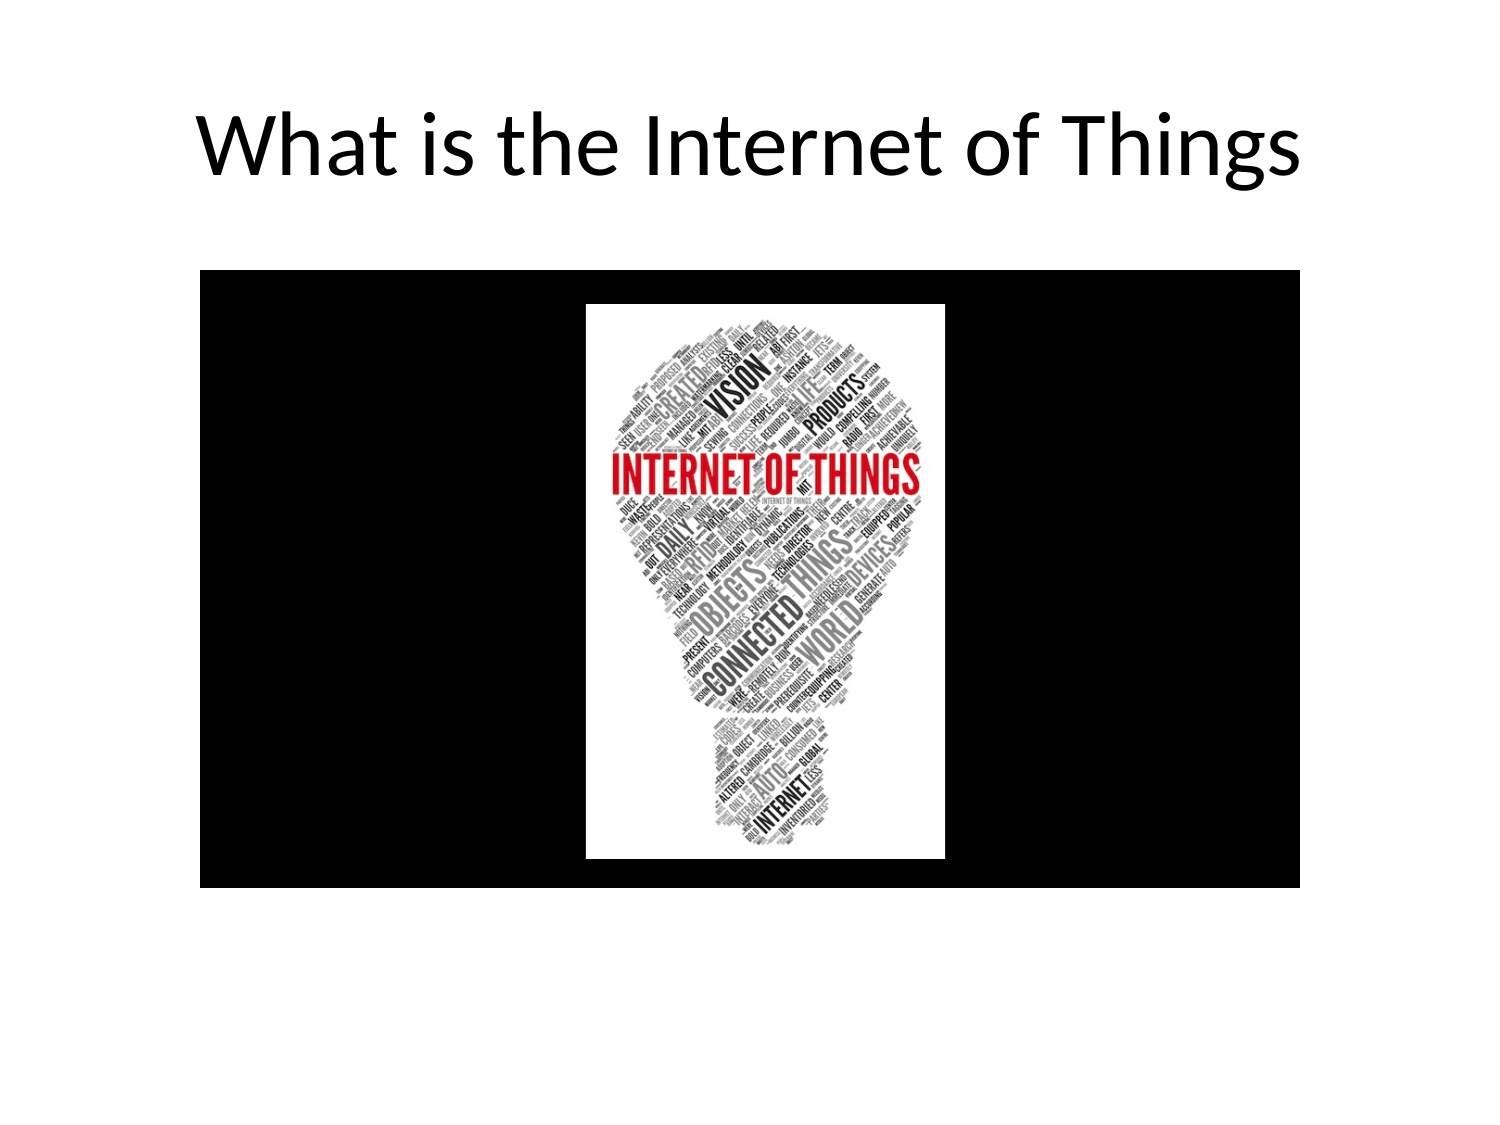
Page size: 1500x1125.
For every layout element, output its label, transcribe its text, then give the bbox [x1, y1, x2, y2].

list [198, 269, 1301, 889]
picture [585, 304, 946, 859]
title What is the Internet of Things [75, 45, 1425, 233]
